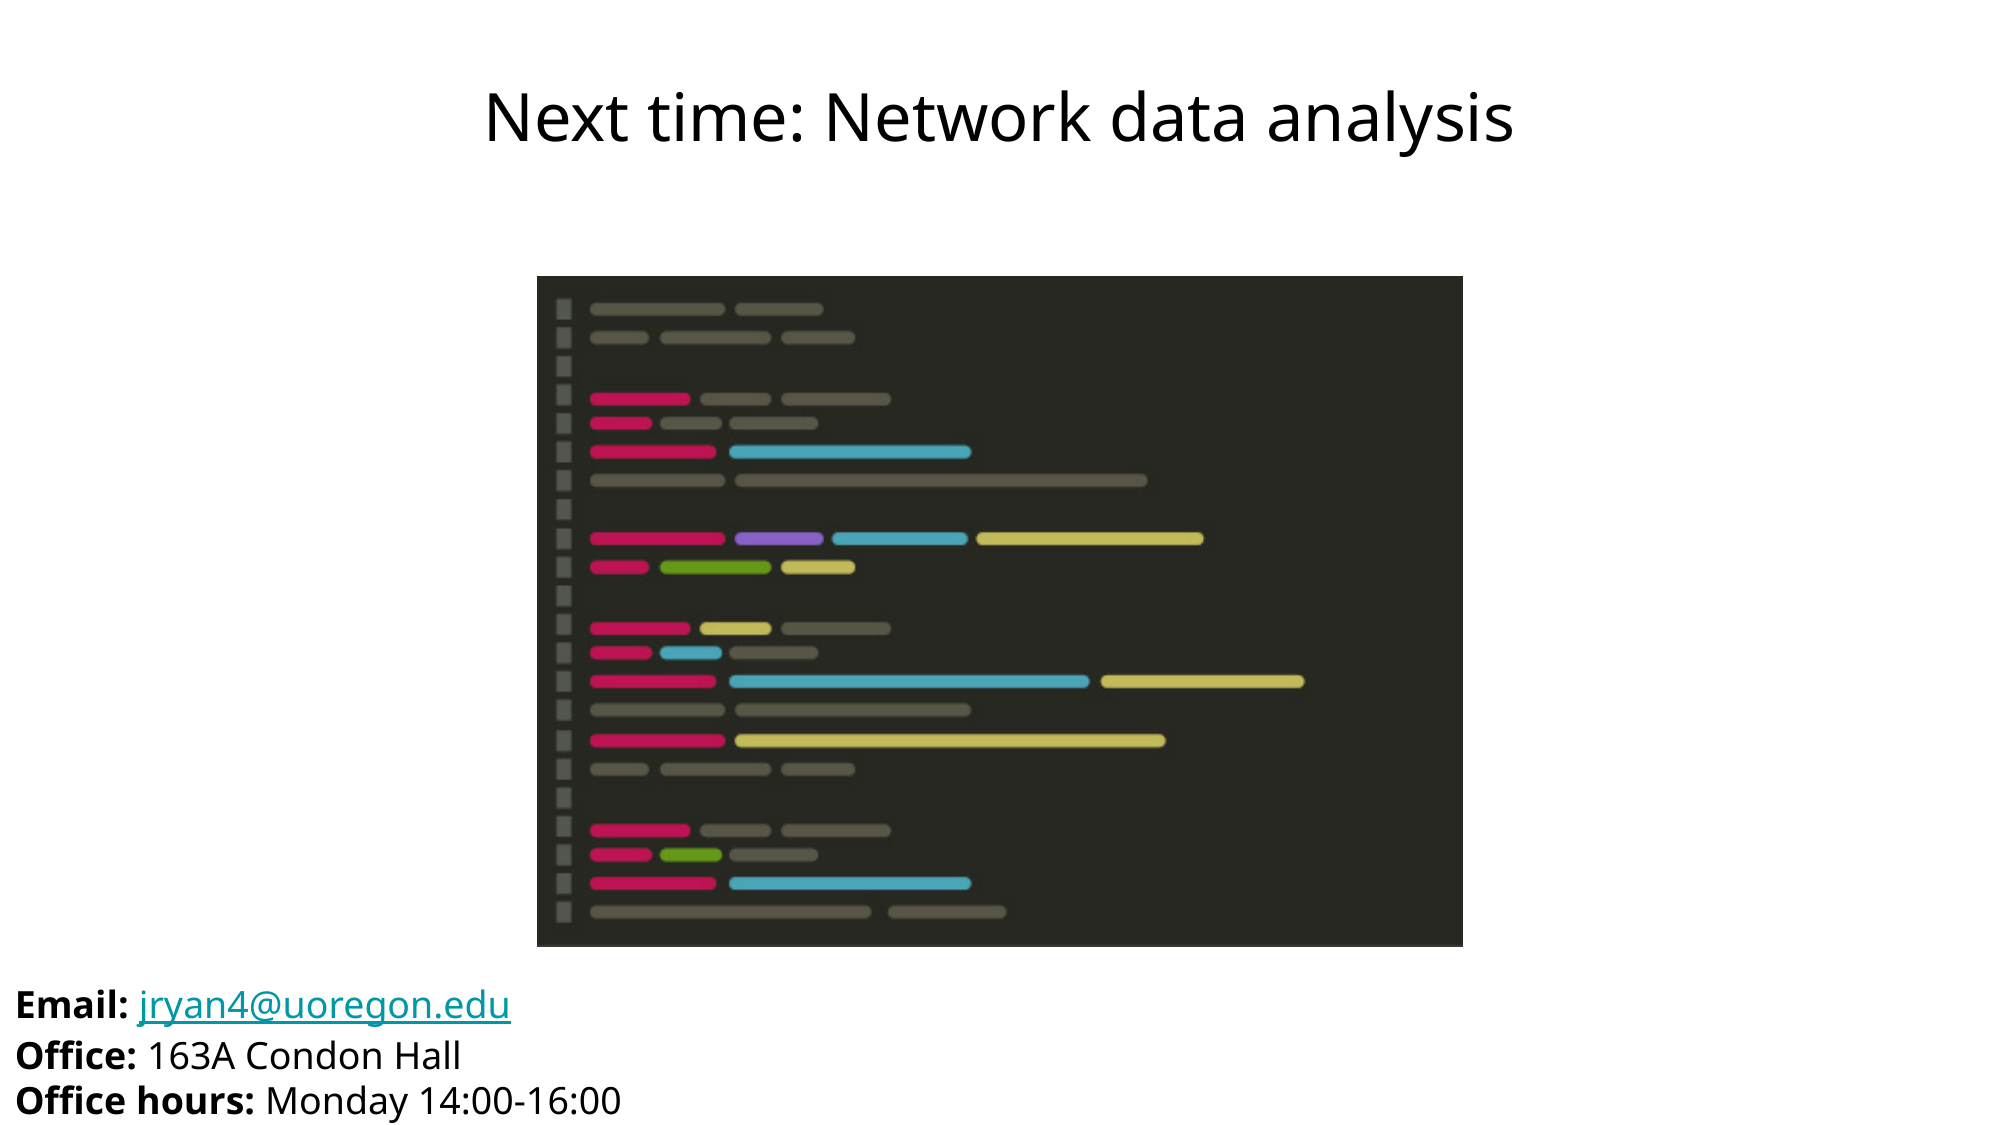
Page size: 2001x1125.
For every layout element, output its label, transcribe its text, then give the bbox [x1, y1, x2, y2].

text_box Email: jryan4@uoregon.edu Office: 163A Condon Hall Office hours: Monday 14:00-16:00 [0, 973, 1118, 1125]
picture [537, 276, 1463, 947]
text_box Next time: Network data analysis [204, 34, 1795, 175]
